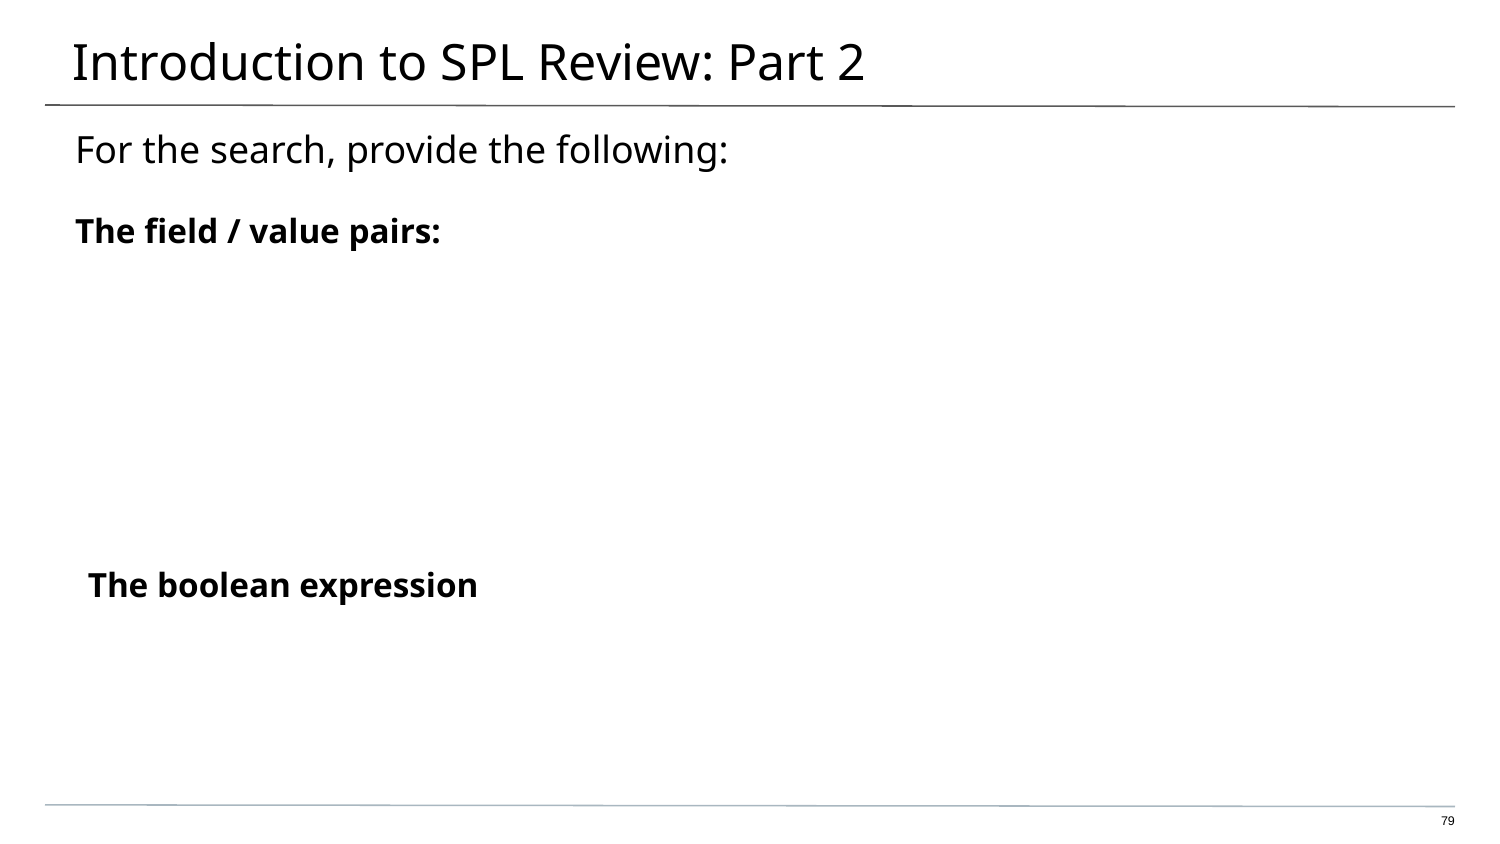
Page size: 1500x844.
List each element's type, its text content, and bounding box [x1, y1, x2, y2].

subtitle For the search, provide the following: [0, 110, 1500, 171]
list The boolean expression [12, 564, 1500, 779]
list The field / value pairs: [0, 210, 1500, 520]
slide_number 79 [1412, 813, 1455, 831]
title Introduction to SPL Review: Part 2 [0, 0, 1500, 88]
